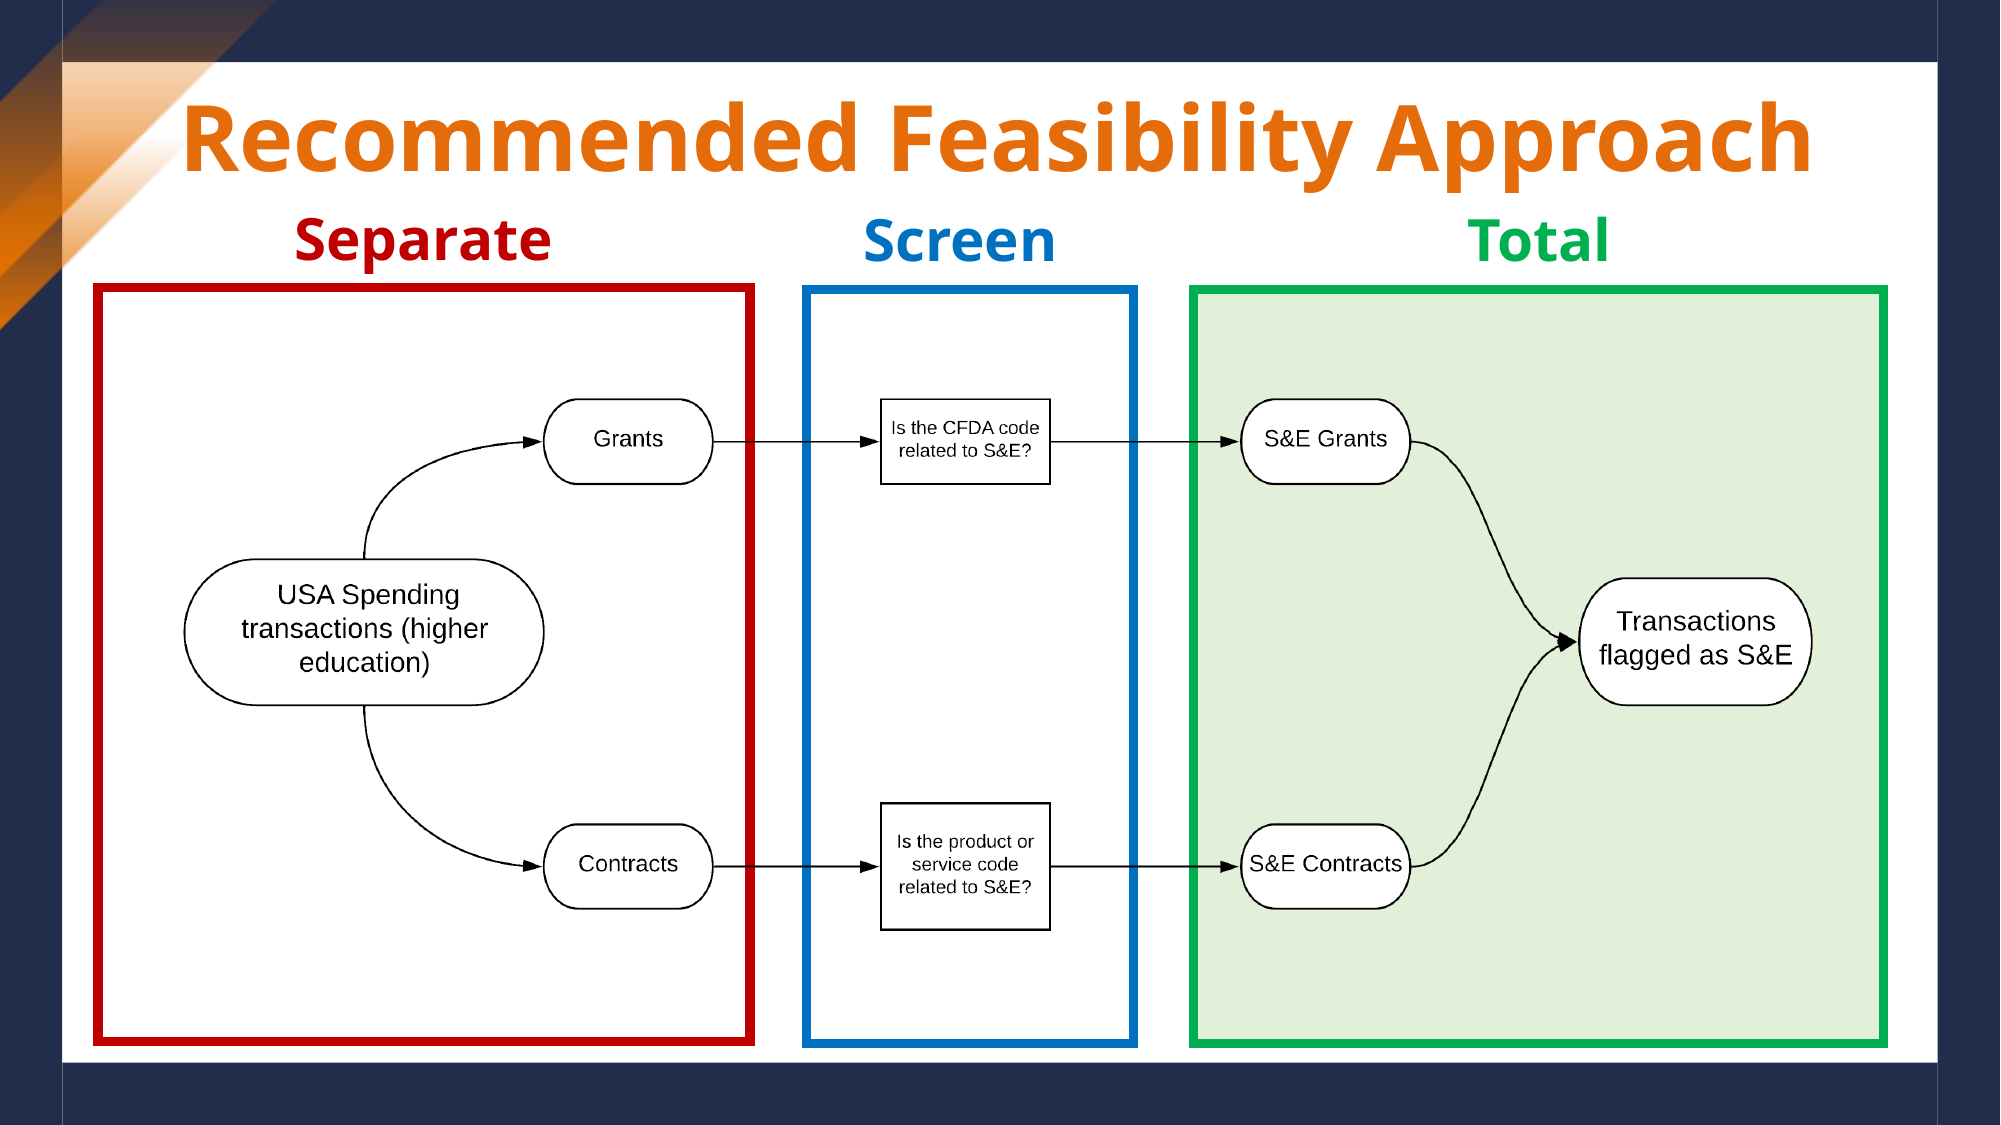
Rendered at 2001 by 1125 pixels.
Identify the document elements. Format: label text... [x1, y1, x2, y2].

text_box Separate [244, 194, 604, 280]
text_box Screen [820, 195, 1100, 281]
text_box Total [1400, 195, 1680, 281]
picture [0, 0, 284, 338]
picture [142, 357, 1854, 973]
text_box [97, 286, 751, 1043]
text_box [1193, 289, 1884, 1045]
text_box [805, 973, 1134, 1045]
text_box [805, 289, 1134, 357]
title Recommended Feasibility Approach [98, 84, 1899, 273]
